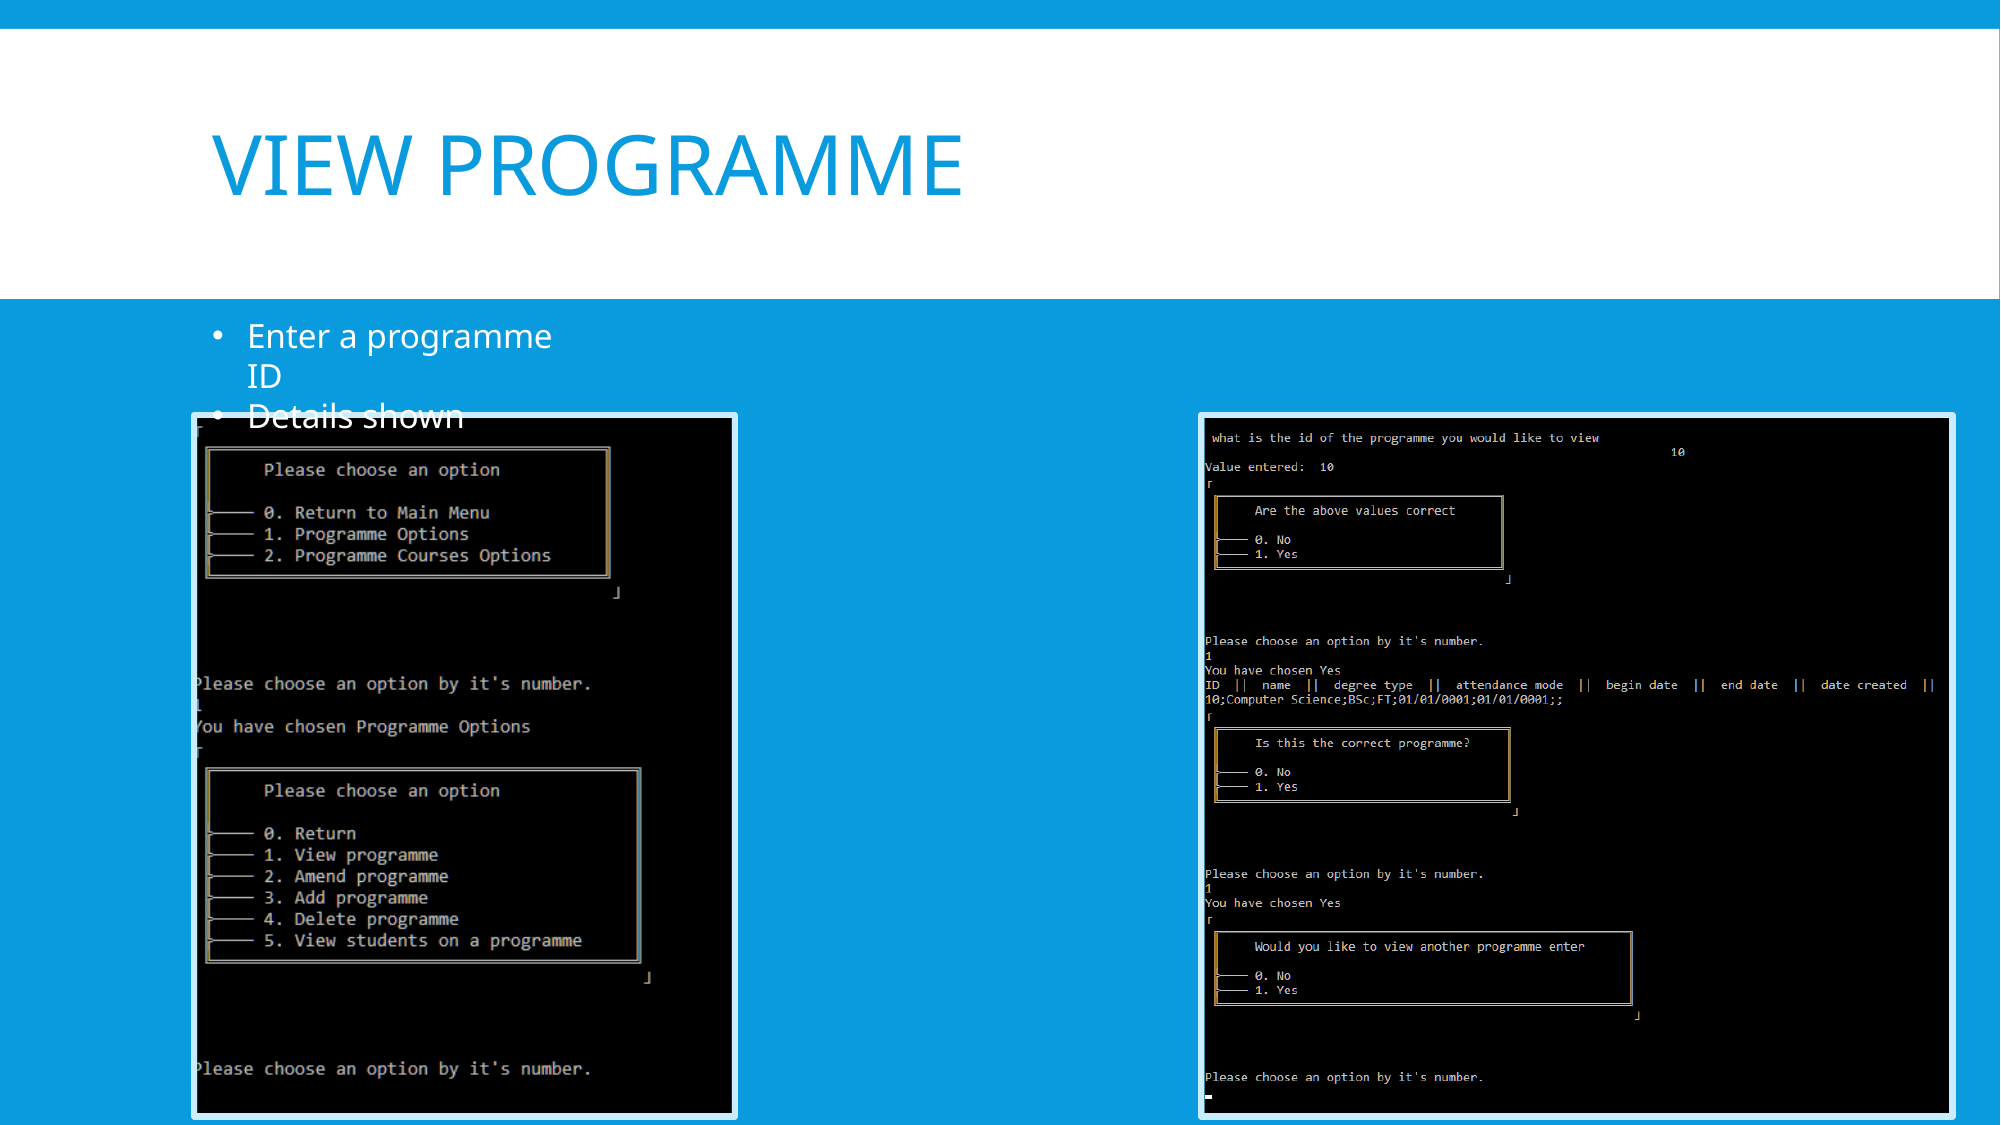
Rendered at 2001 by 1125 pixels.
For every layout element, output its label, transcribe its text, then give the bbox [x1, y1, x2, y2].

picture [1203, 417, 1950, 1114]
picture [197, 417, 730, 1114]
title View programme [197, 46, 1803, 295]
text_box Enter a programme ID Details shown [197, 308, 573, 414]
